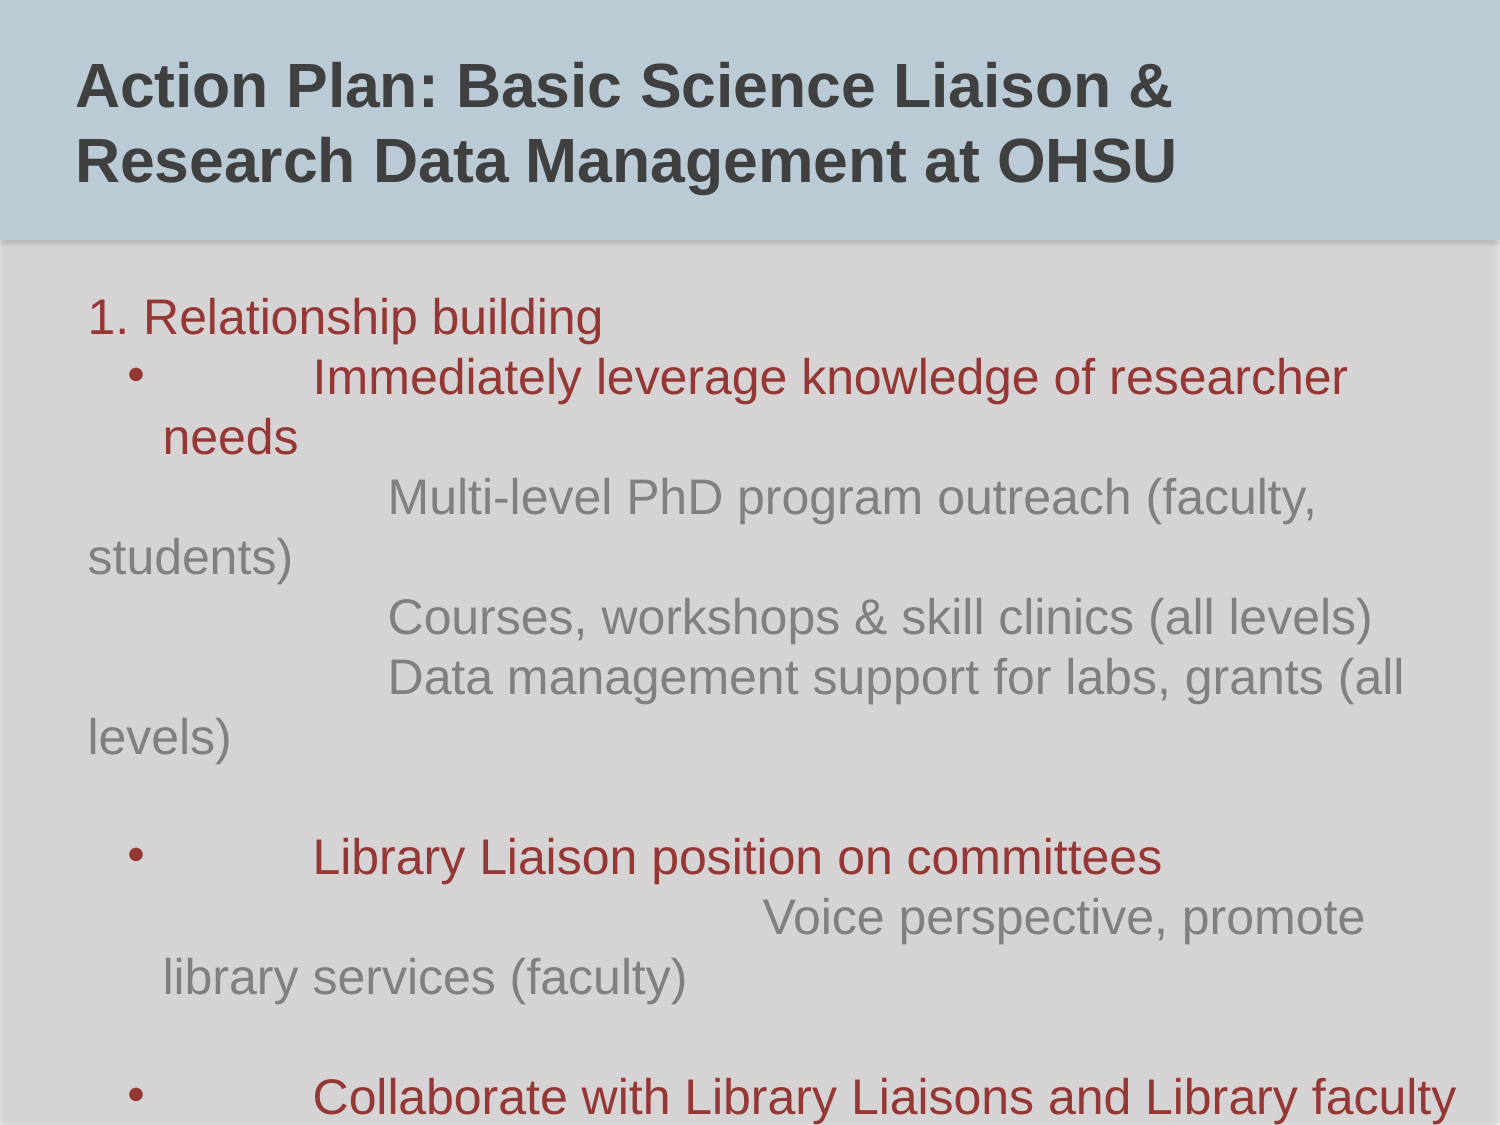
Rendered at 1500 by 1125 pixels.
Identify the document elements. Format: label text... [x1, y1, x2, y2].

text_box Action Plan: Basic Science Liaison & Research Data Management at OHSU [0, 0, 1500, 241]
text_box [0, 246, 1500, 1124]
text_box 1. Relationship building Immediately leverage knowledge of researcher needs Multi-level PhD program outreach (faculty, students) Courses, workshops & skill clinics (all levels) Data management support for labs, grants (all levels) Library Liaison position on committees Voice perspective, promote library services (faculty) Collaborate with Library Liaisons and Library faculty Workshop & develop outreach, assessment mechanisms [72, 277, 1500, 1125]
